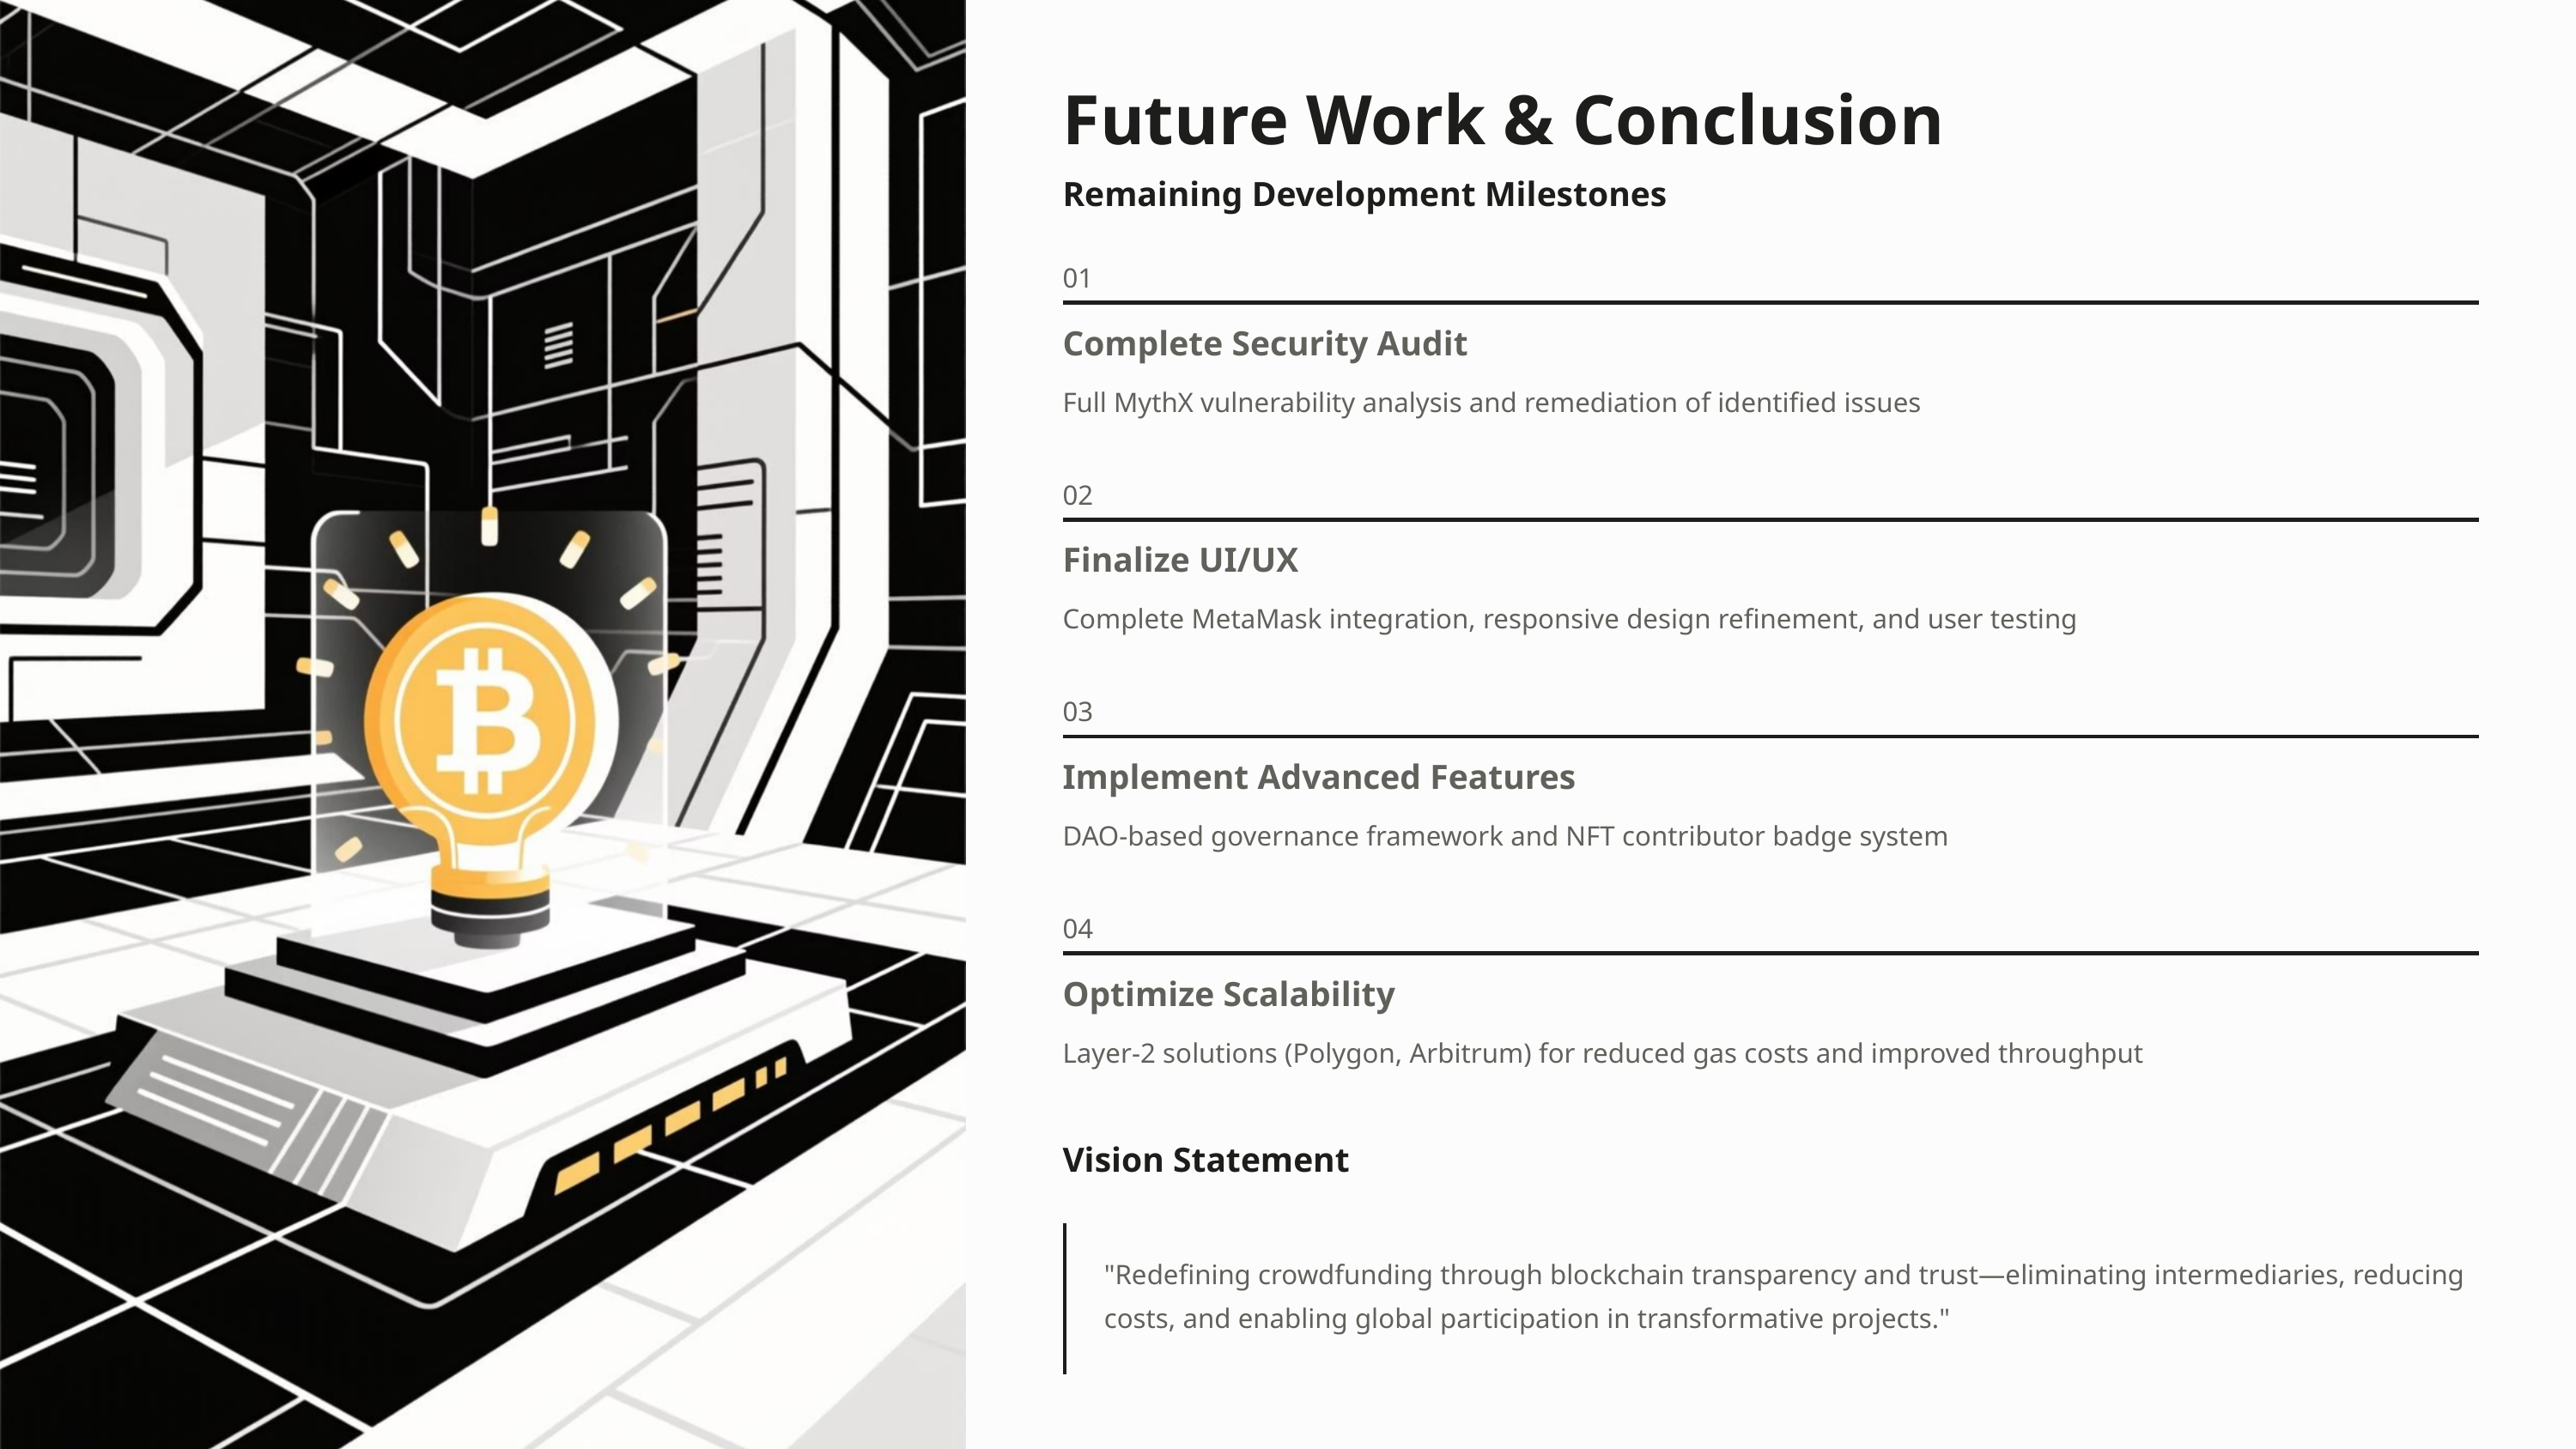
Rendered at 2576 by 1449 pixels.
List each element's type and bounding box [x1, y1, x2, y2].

text_box [1062, 517, 2480, 522]
text_box [0, 0, 967, 1449]
text_box [1062, 734, 2480, 739]
text_box [967, 0, 2576, 1449]
text_box [1062, 300, 2480, 306]
text_box [1062, 950, 2480, 956]
text_box [1062, 1223, 1067, 1374]
